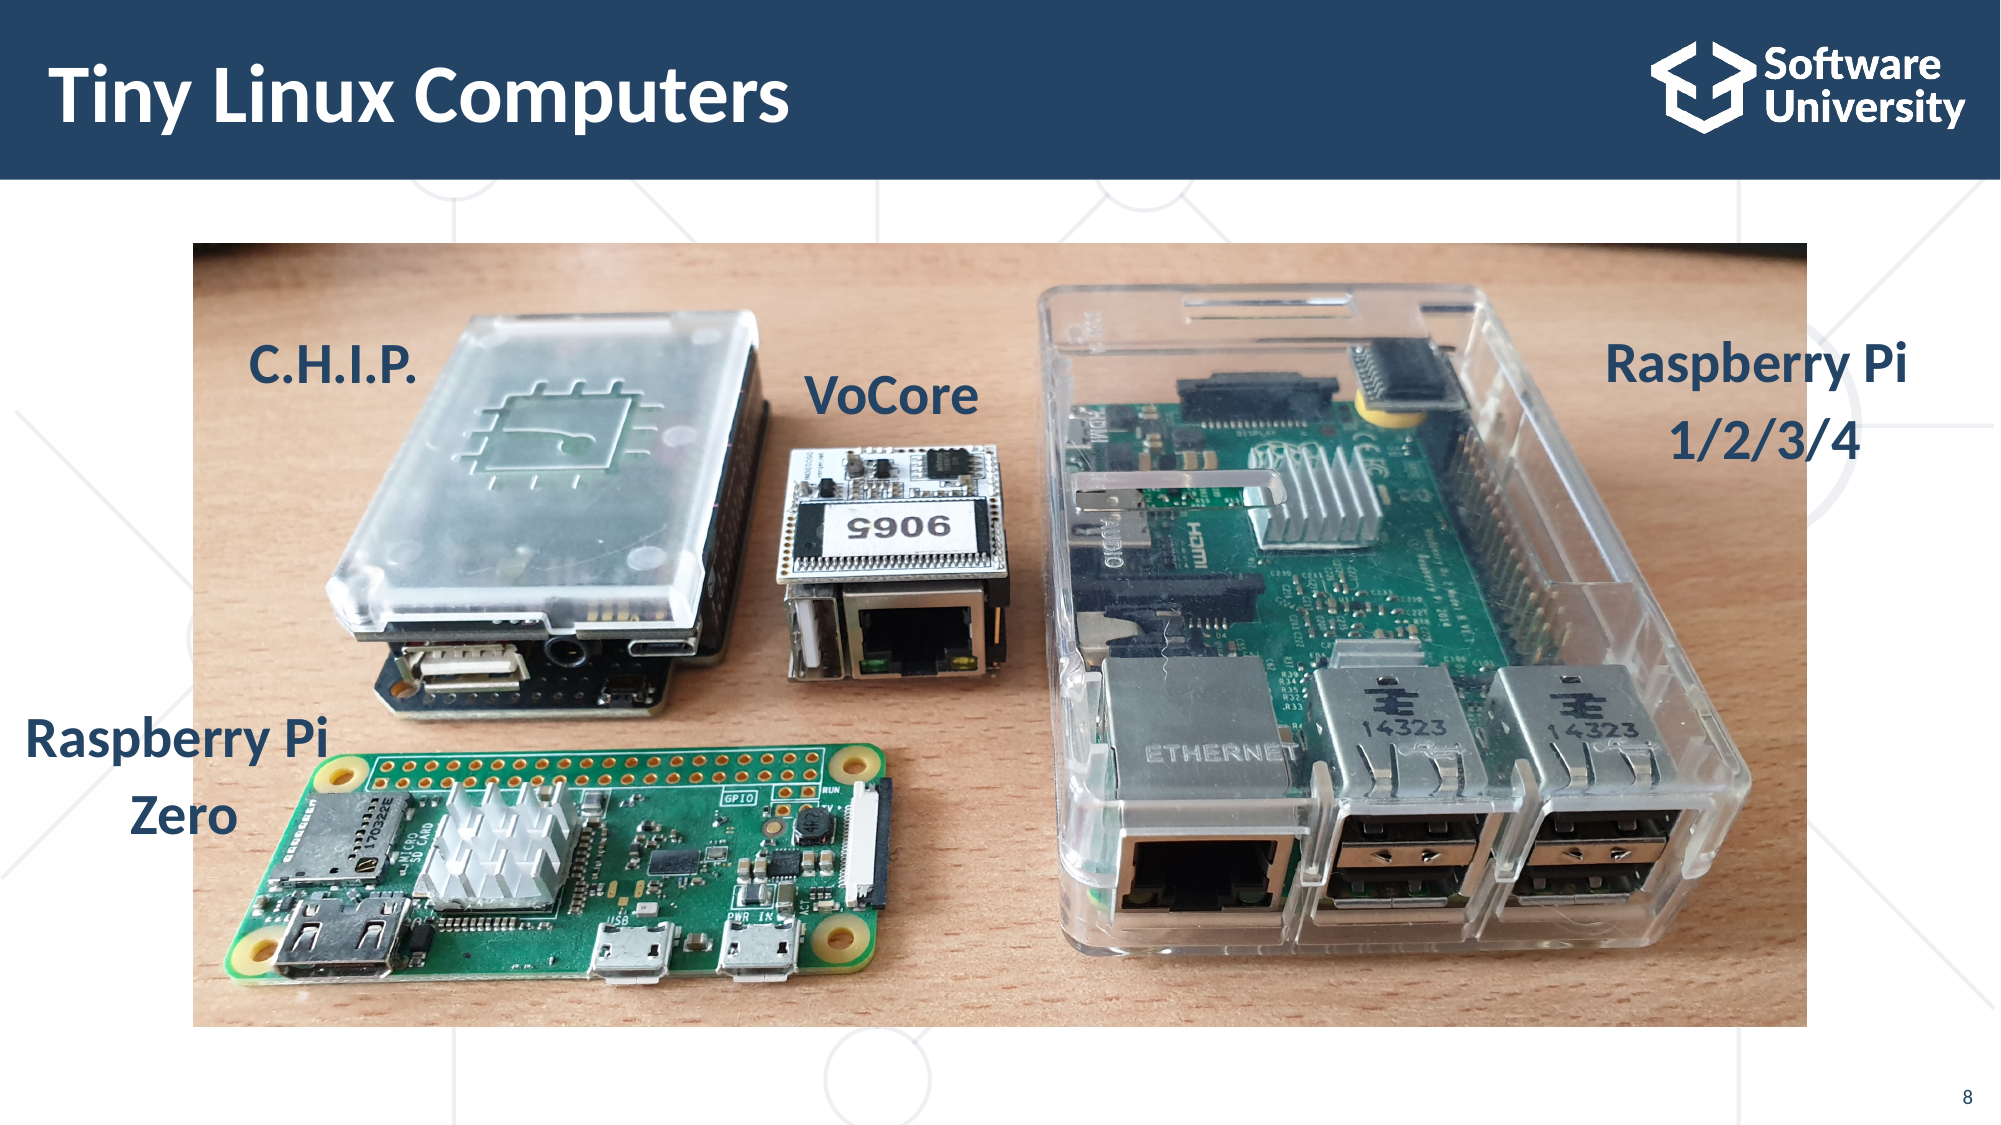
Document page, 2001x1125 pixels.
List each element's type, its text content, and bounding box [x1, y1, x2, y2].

title Tiny Linux Computers [31, 16, 1625, 162]
text_box Raspberry Pi 1/2/3/4 [1814, 299, 1947, 490]
picture [1651, 41, 1966, 134]
slide_number 8 [1927, 1067, 1989, 1117]
text_box Raspberry Pi Zero [2, 674, 187, 865]
picture [193, 242, 1807, 1028]
